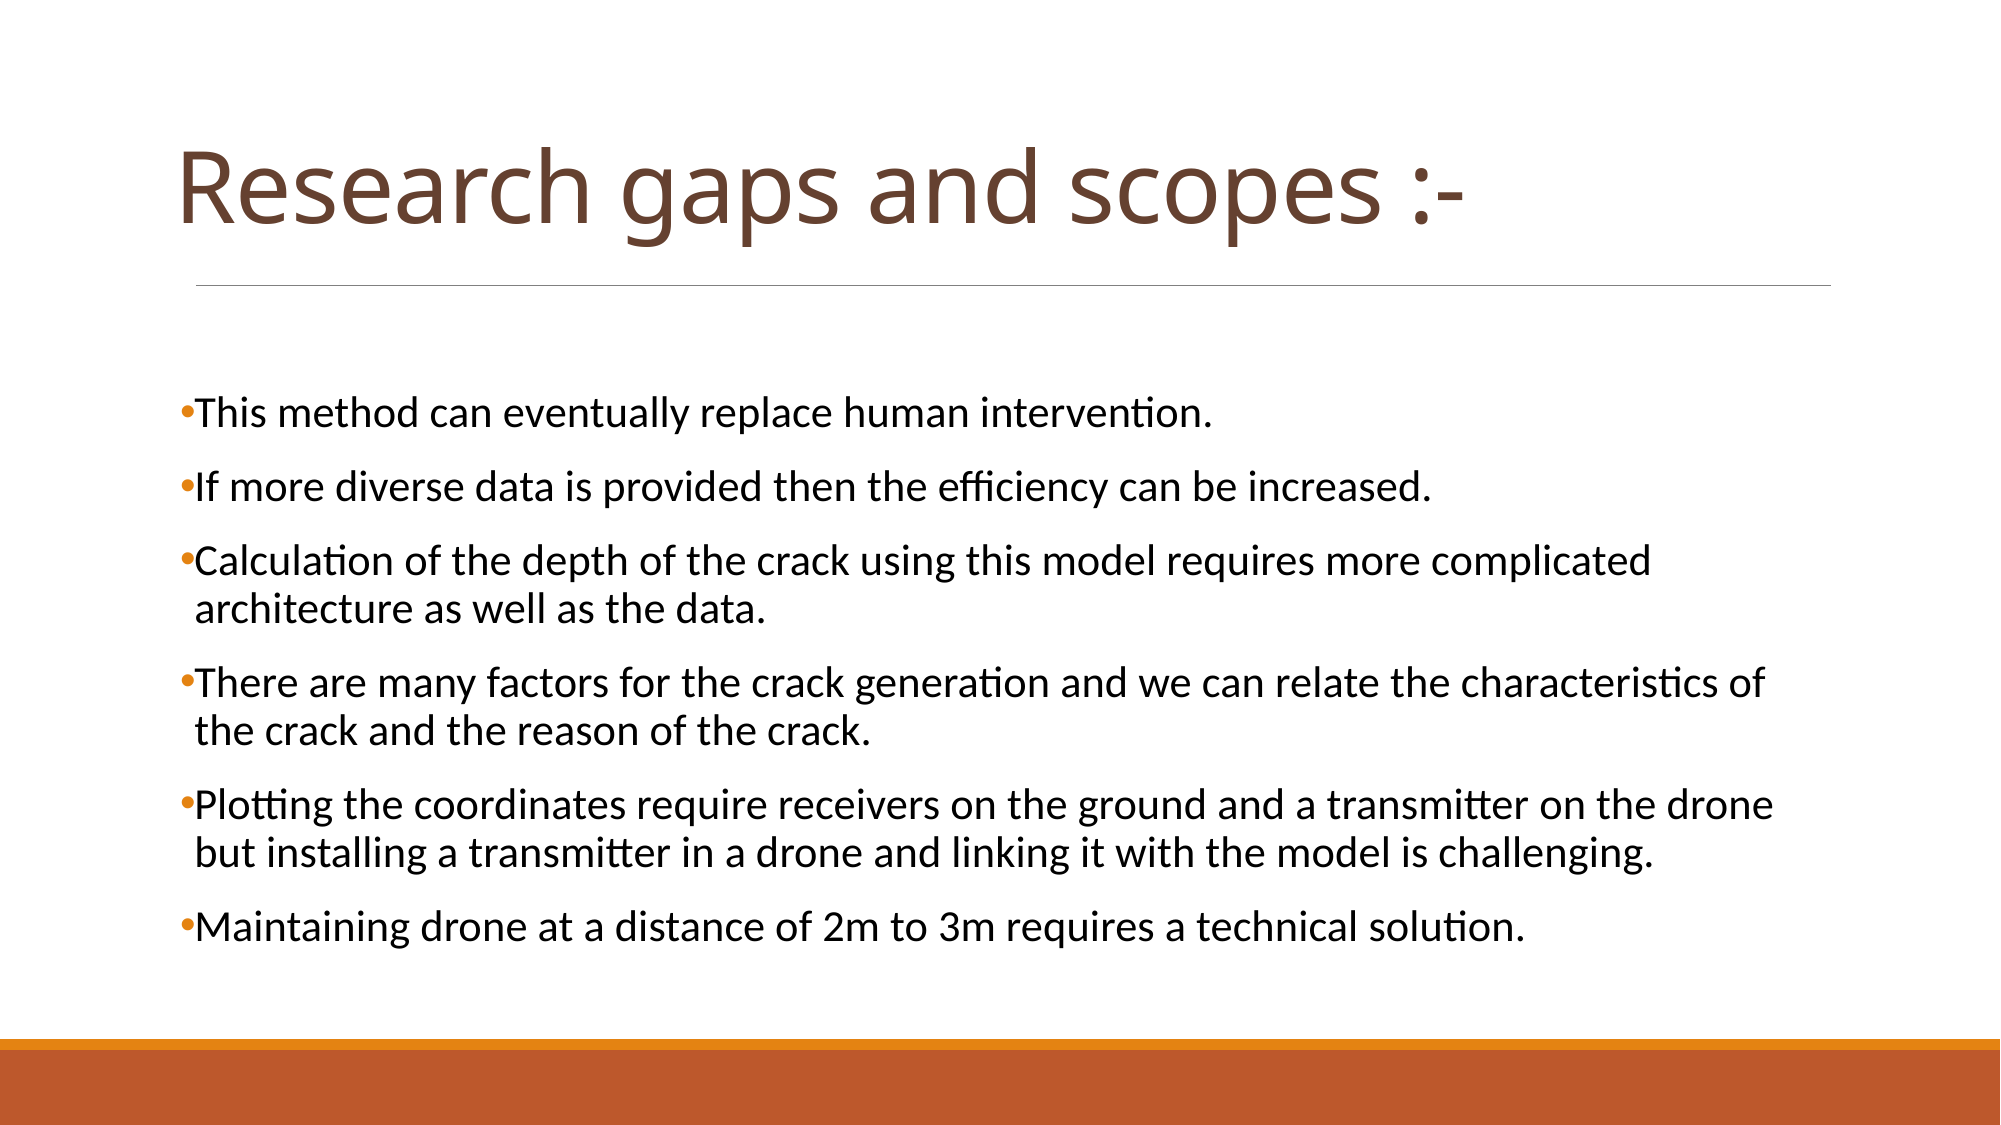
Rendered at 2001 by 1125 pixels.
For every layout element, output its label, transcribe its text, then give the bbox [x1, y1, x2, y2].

title Research gaps and scopes :- [159, 72, 1785, 252]
list This method can eventually replace human intervention. If more diverse data is provided then the efficiency can be increased. Calculation of the depth of the crack using this model requires more complicated architecture as well as the data. There are many factors for the crack generation and we can relate the characteristics of the crack and the reason of the crack. Plotting the coordinates require receivers on the ground and a transmitter on the drone but installing a transmitter in a drone and linking it with the model is challenging. Maintaining drone at a distance of 2m to 3m requires a technical solution. [180, 302, 1830, 963]
